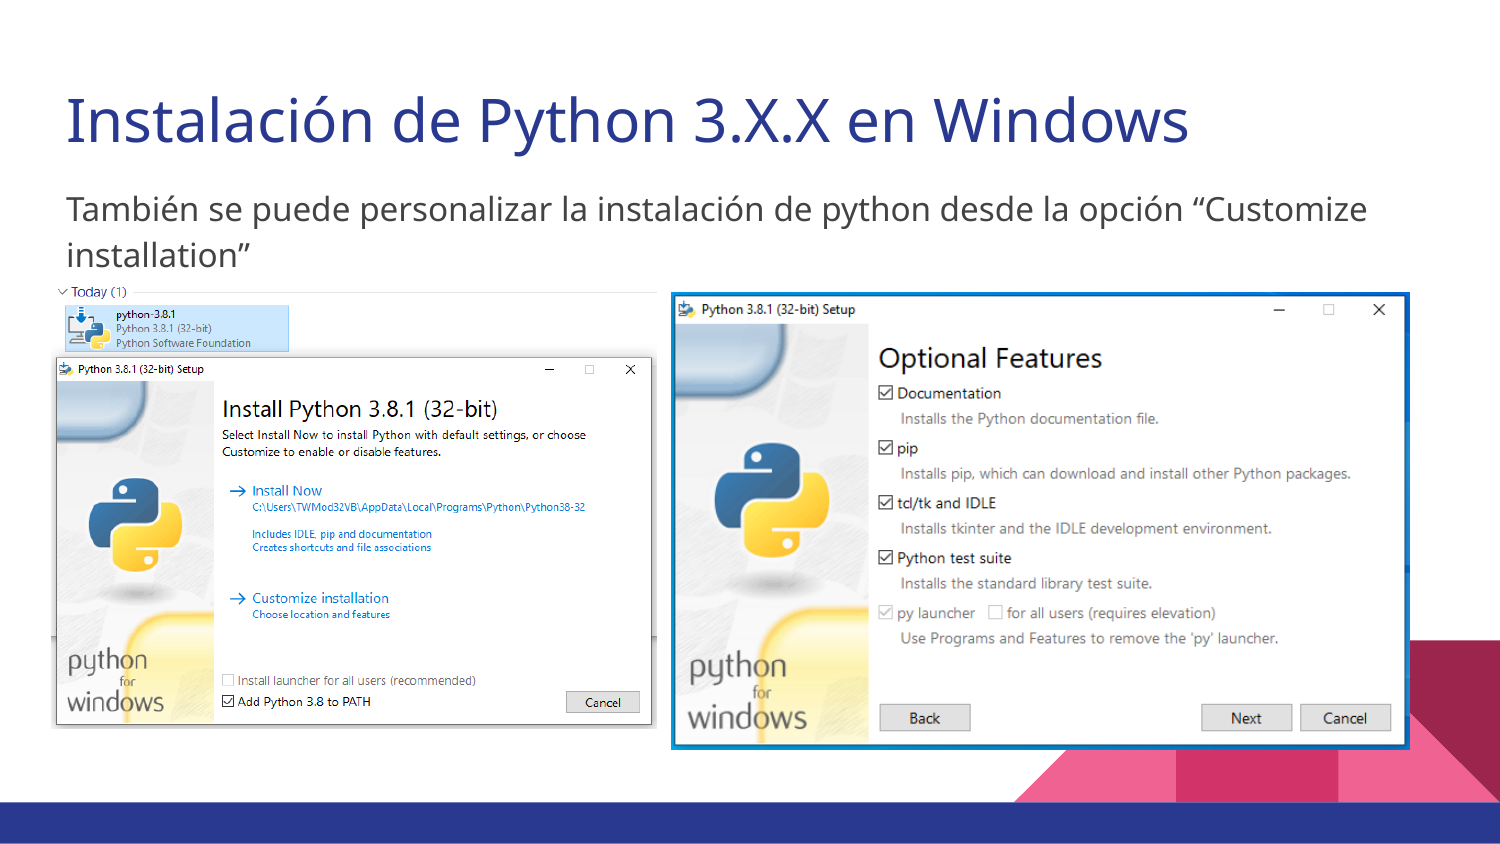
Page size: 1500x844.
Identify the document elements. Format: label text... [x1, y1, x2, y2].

picture [50, 270, 657, 729]
list También se puede personalizar la instalación de python desde la opción “Customize installation” [51, 166, 1449, 750]
title Instalación de Python 3.X.X en Windows [51, 67, 1449, 166]
picture [675, 292, 1410, 750]
